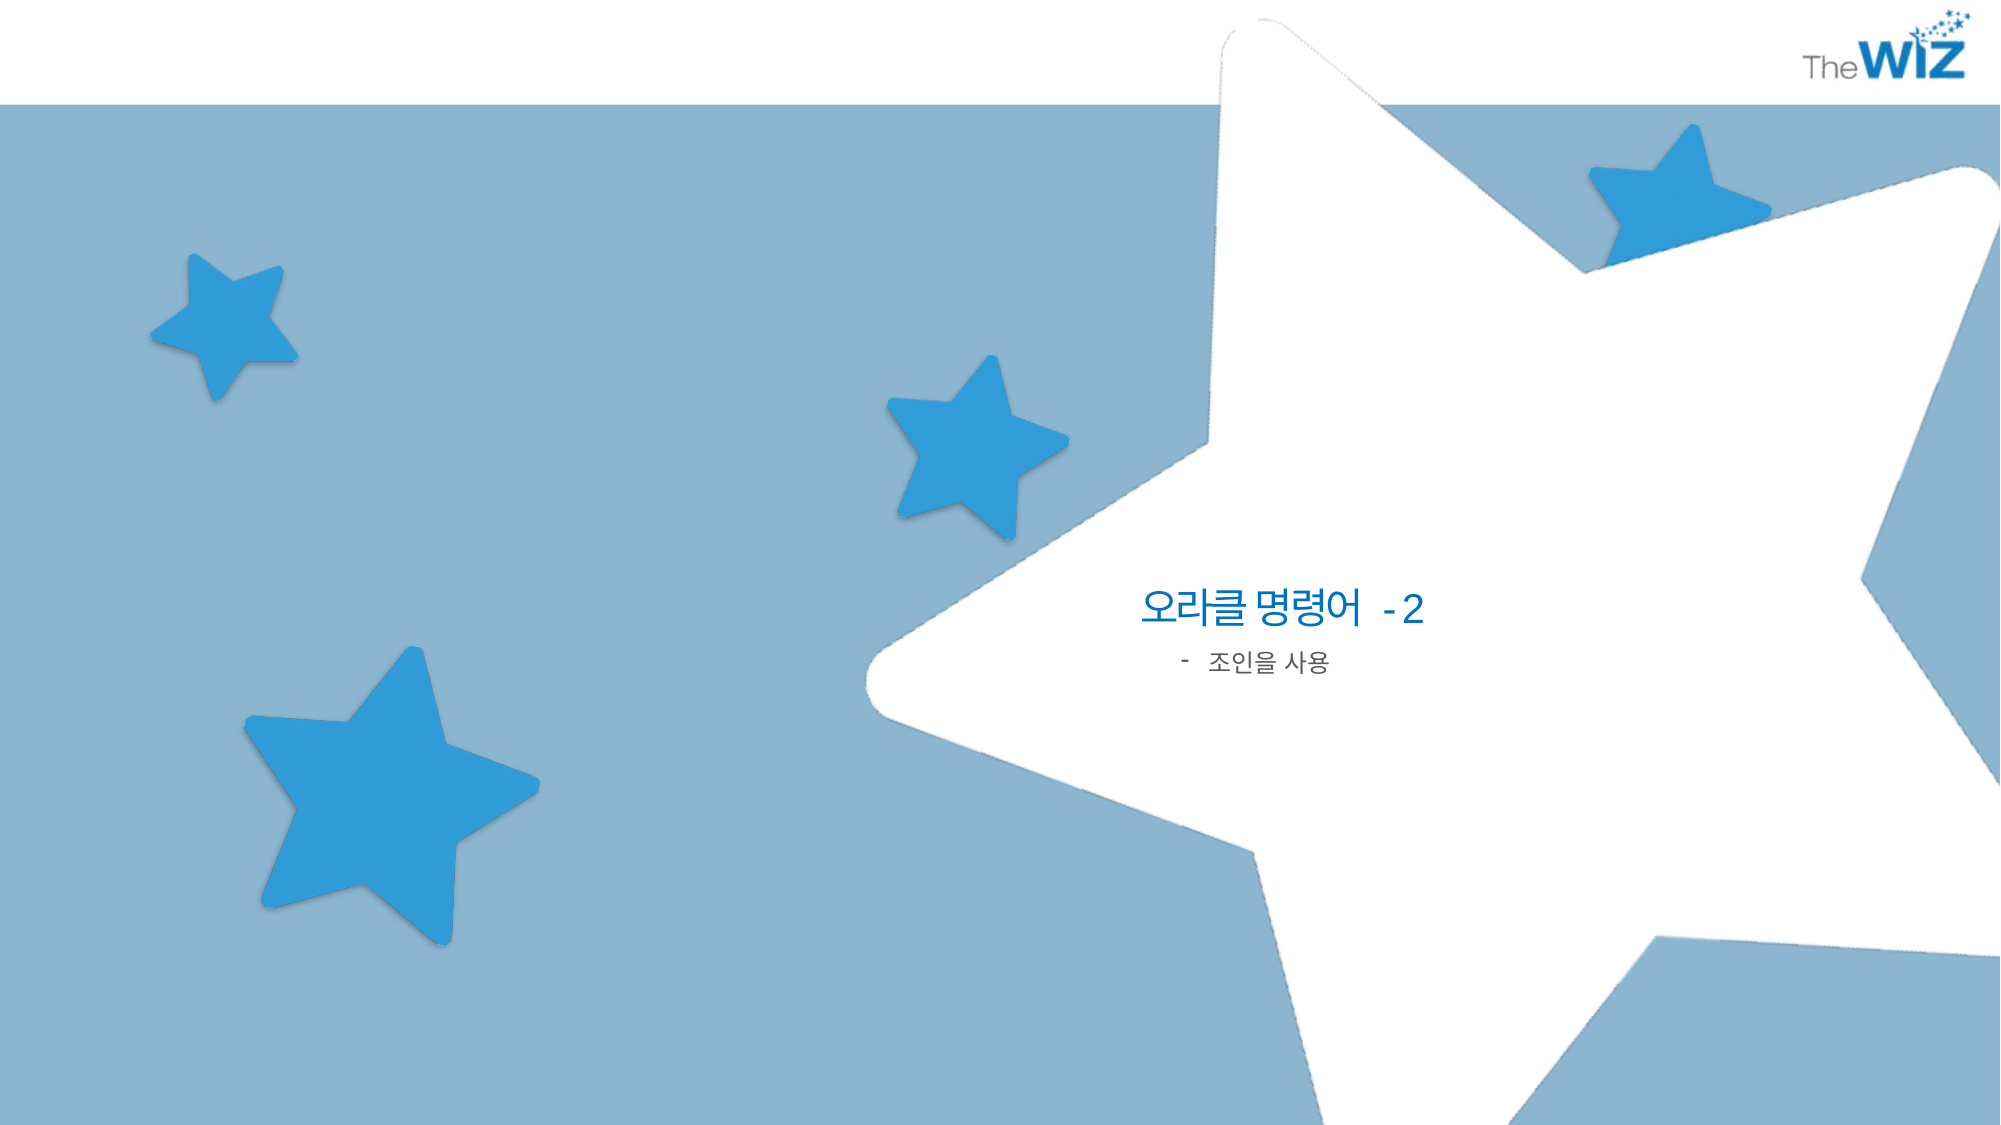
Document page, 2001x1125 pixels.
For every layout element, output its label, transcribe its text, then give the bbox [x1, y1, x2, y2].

picture [1916, 0, 2000, 90]
picture [683, 0, 2001, 1125]
text_box 조인을 사용 [1166, 639, 1855, 685]
picture [208, 615, 563, 957]
picture [126, 220, 322, 414]
text_box 오라클 명령어 - 2 [1125, 574, 1855, 639]
